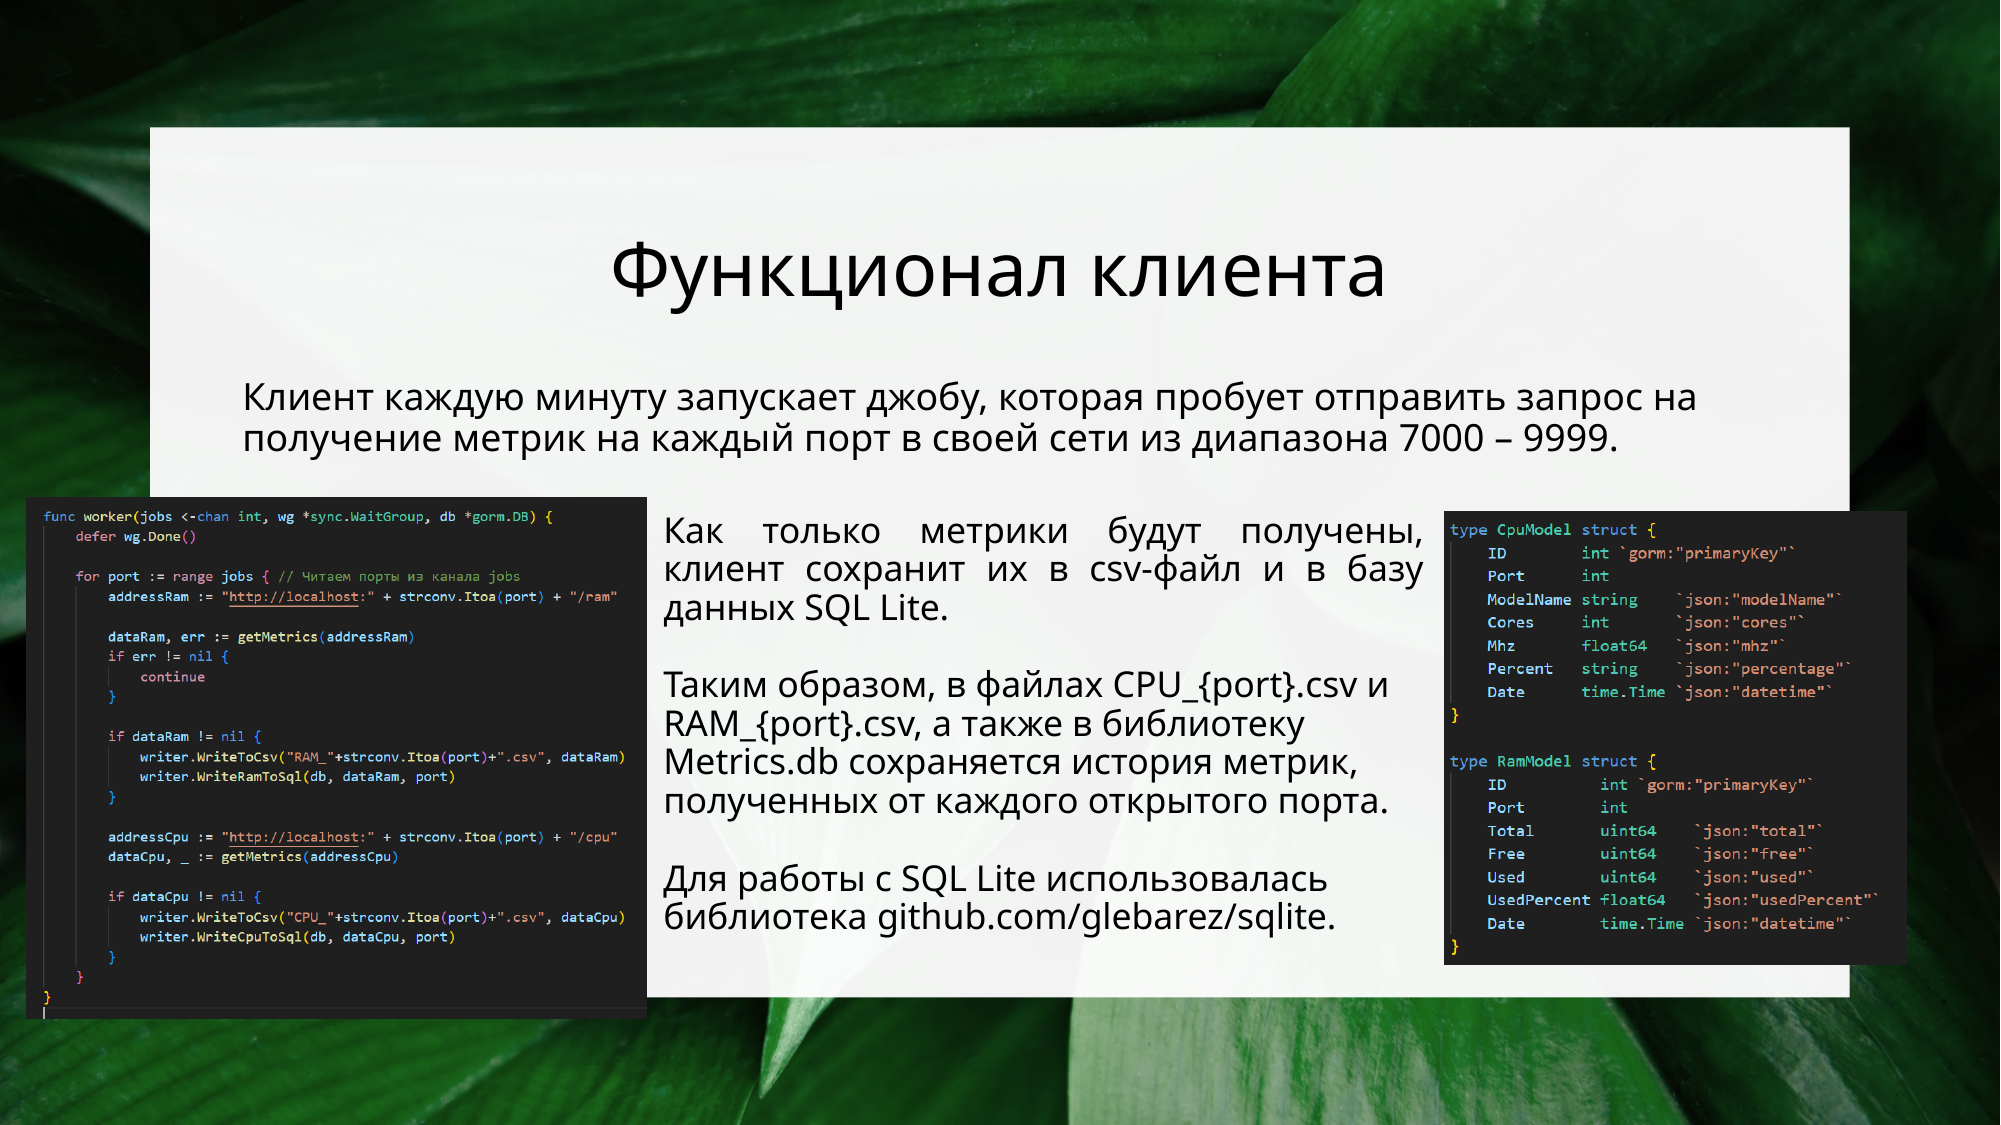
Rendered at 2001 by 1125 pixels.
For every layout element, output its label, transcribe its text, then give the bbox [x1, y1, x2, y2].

title Функционал клиента [265, 143, 1735, 321]
text_box Как только метрики будут получены, клиент сохранит их в csv-файл и в базу данных SQL Lite. Таким образом, в файлах CPU_{port}.csv и RAM_{port}.csv, а также в библиотеку Metrics.db сохраняется история метрик, полученных от каждого открытого порта. Для работы с SQL Lite использовалась библиотека github.com/glebarez/sqlite. [648, 505, 1440, 950]
list Клиент каждую минуту запускает джобу, которая пробует отправить запрос на получение метрик на каждый порт в своей сети из диапазона 7000 – 9999. [227, 370, 1800, 1032]
picture [0, 0, 2000, 1125]
